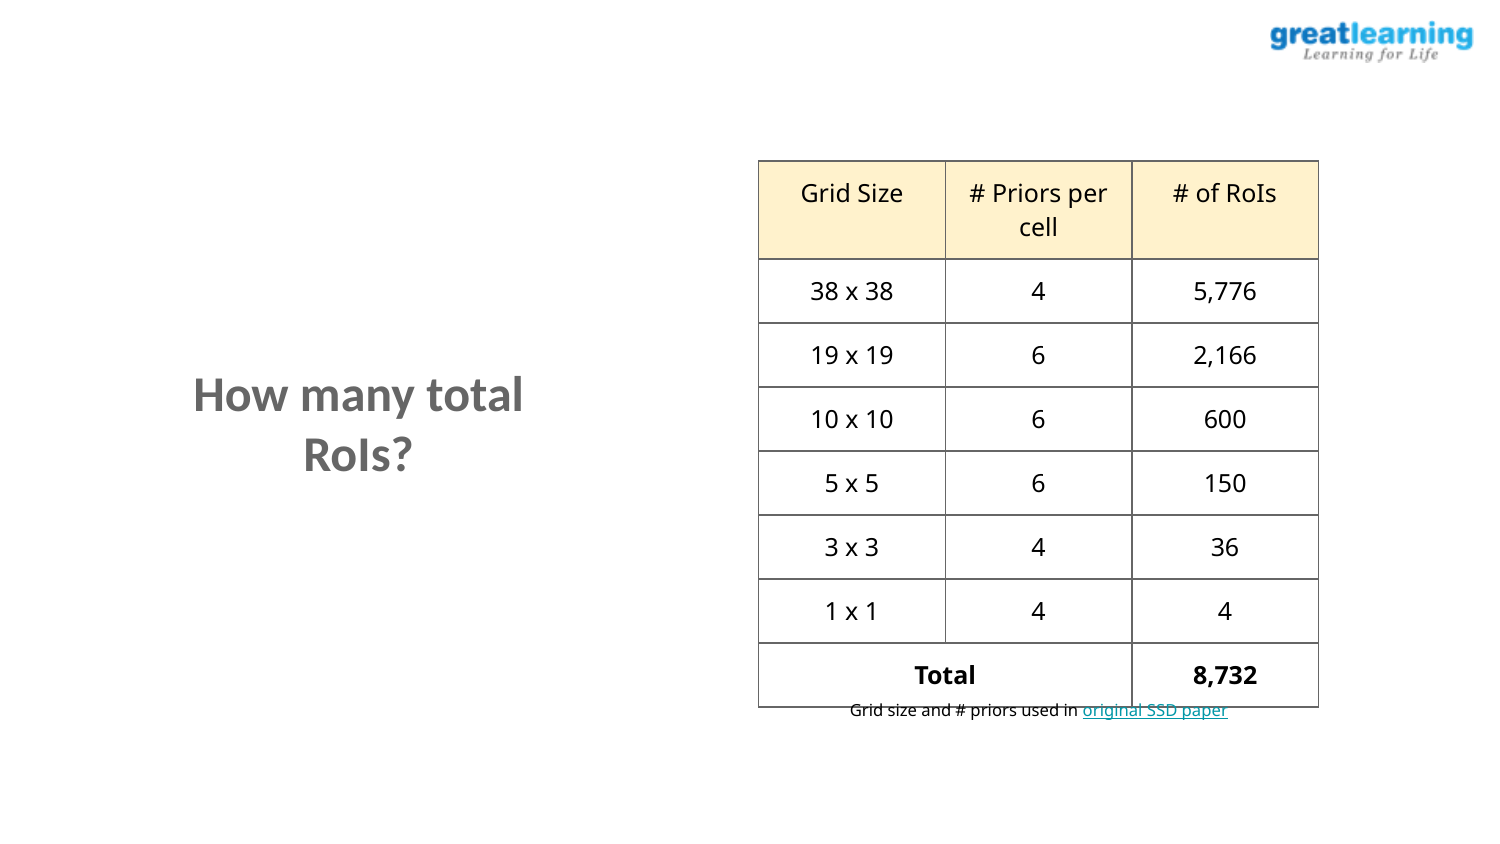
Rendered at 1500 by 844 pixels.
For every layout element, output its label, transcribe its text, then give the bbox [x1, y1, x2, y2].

table_cell 150 [1133, 452, 1318, 514]
table_cell 6 [946, 452, 1131, 514]
picture [1270, 20, 1474, 63]
text_box Grid size and # priors used in original SSD paper [783, 685, 1295, 779]
table_cell 2,166 [1133, 324, 1318, 386]
table_cell 38 x 38 [759, 260, 945, 322]
table_cell 4 [1133, 580, 1318, 642]
table_cell 1 x 1 [759, 580, 945, 642]
table_cell 10 x 10 [759, 388, 945, 450]
table_header # Priors per cell [946, 162, 1131, 258]
table_cell 4 [946, 260, 1131, 322]
table_cell 6 [946, 388, 1131, 450]
table_cell 5,776 [1133, 260, 1318, 322]
table_cell 600 [1133, 388, 1318, 450]
text_box How many total RoIs? [137, 248, 580, 596]
table_cell 19 x 19 [759, 324, 945, 386]
table_cell 3 x 3 [759, 516, 945, 578]
table_header # of RoIs [1133, 162, 1318, 258]
table_header Grid Size [759, 162, 945, 258]
table_cell 5 x 5 [759, 452, 945, 514]
table_cell Total [759, 644, 1131, 706]
table_cell 4 [946, 580, 1131, 642]
table_cell 6 [946, 324, 1131, 386]
table_cell 4 [946, 516, 1131, 578]
table_cell 8,732 [1133, 644, 1318, 706]
table_cell 36 [1133, 516, 1318, 578]
